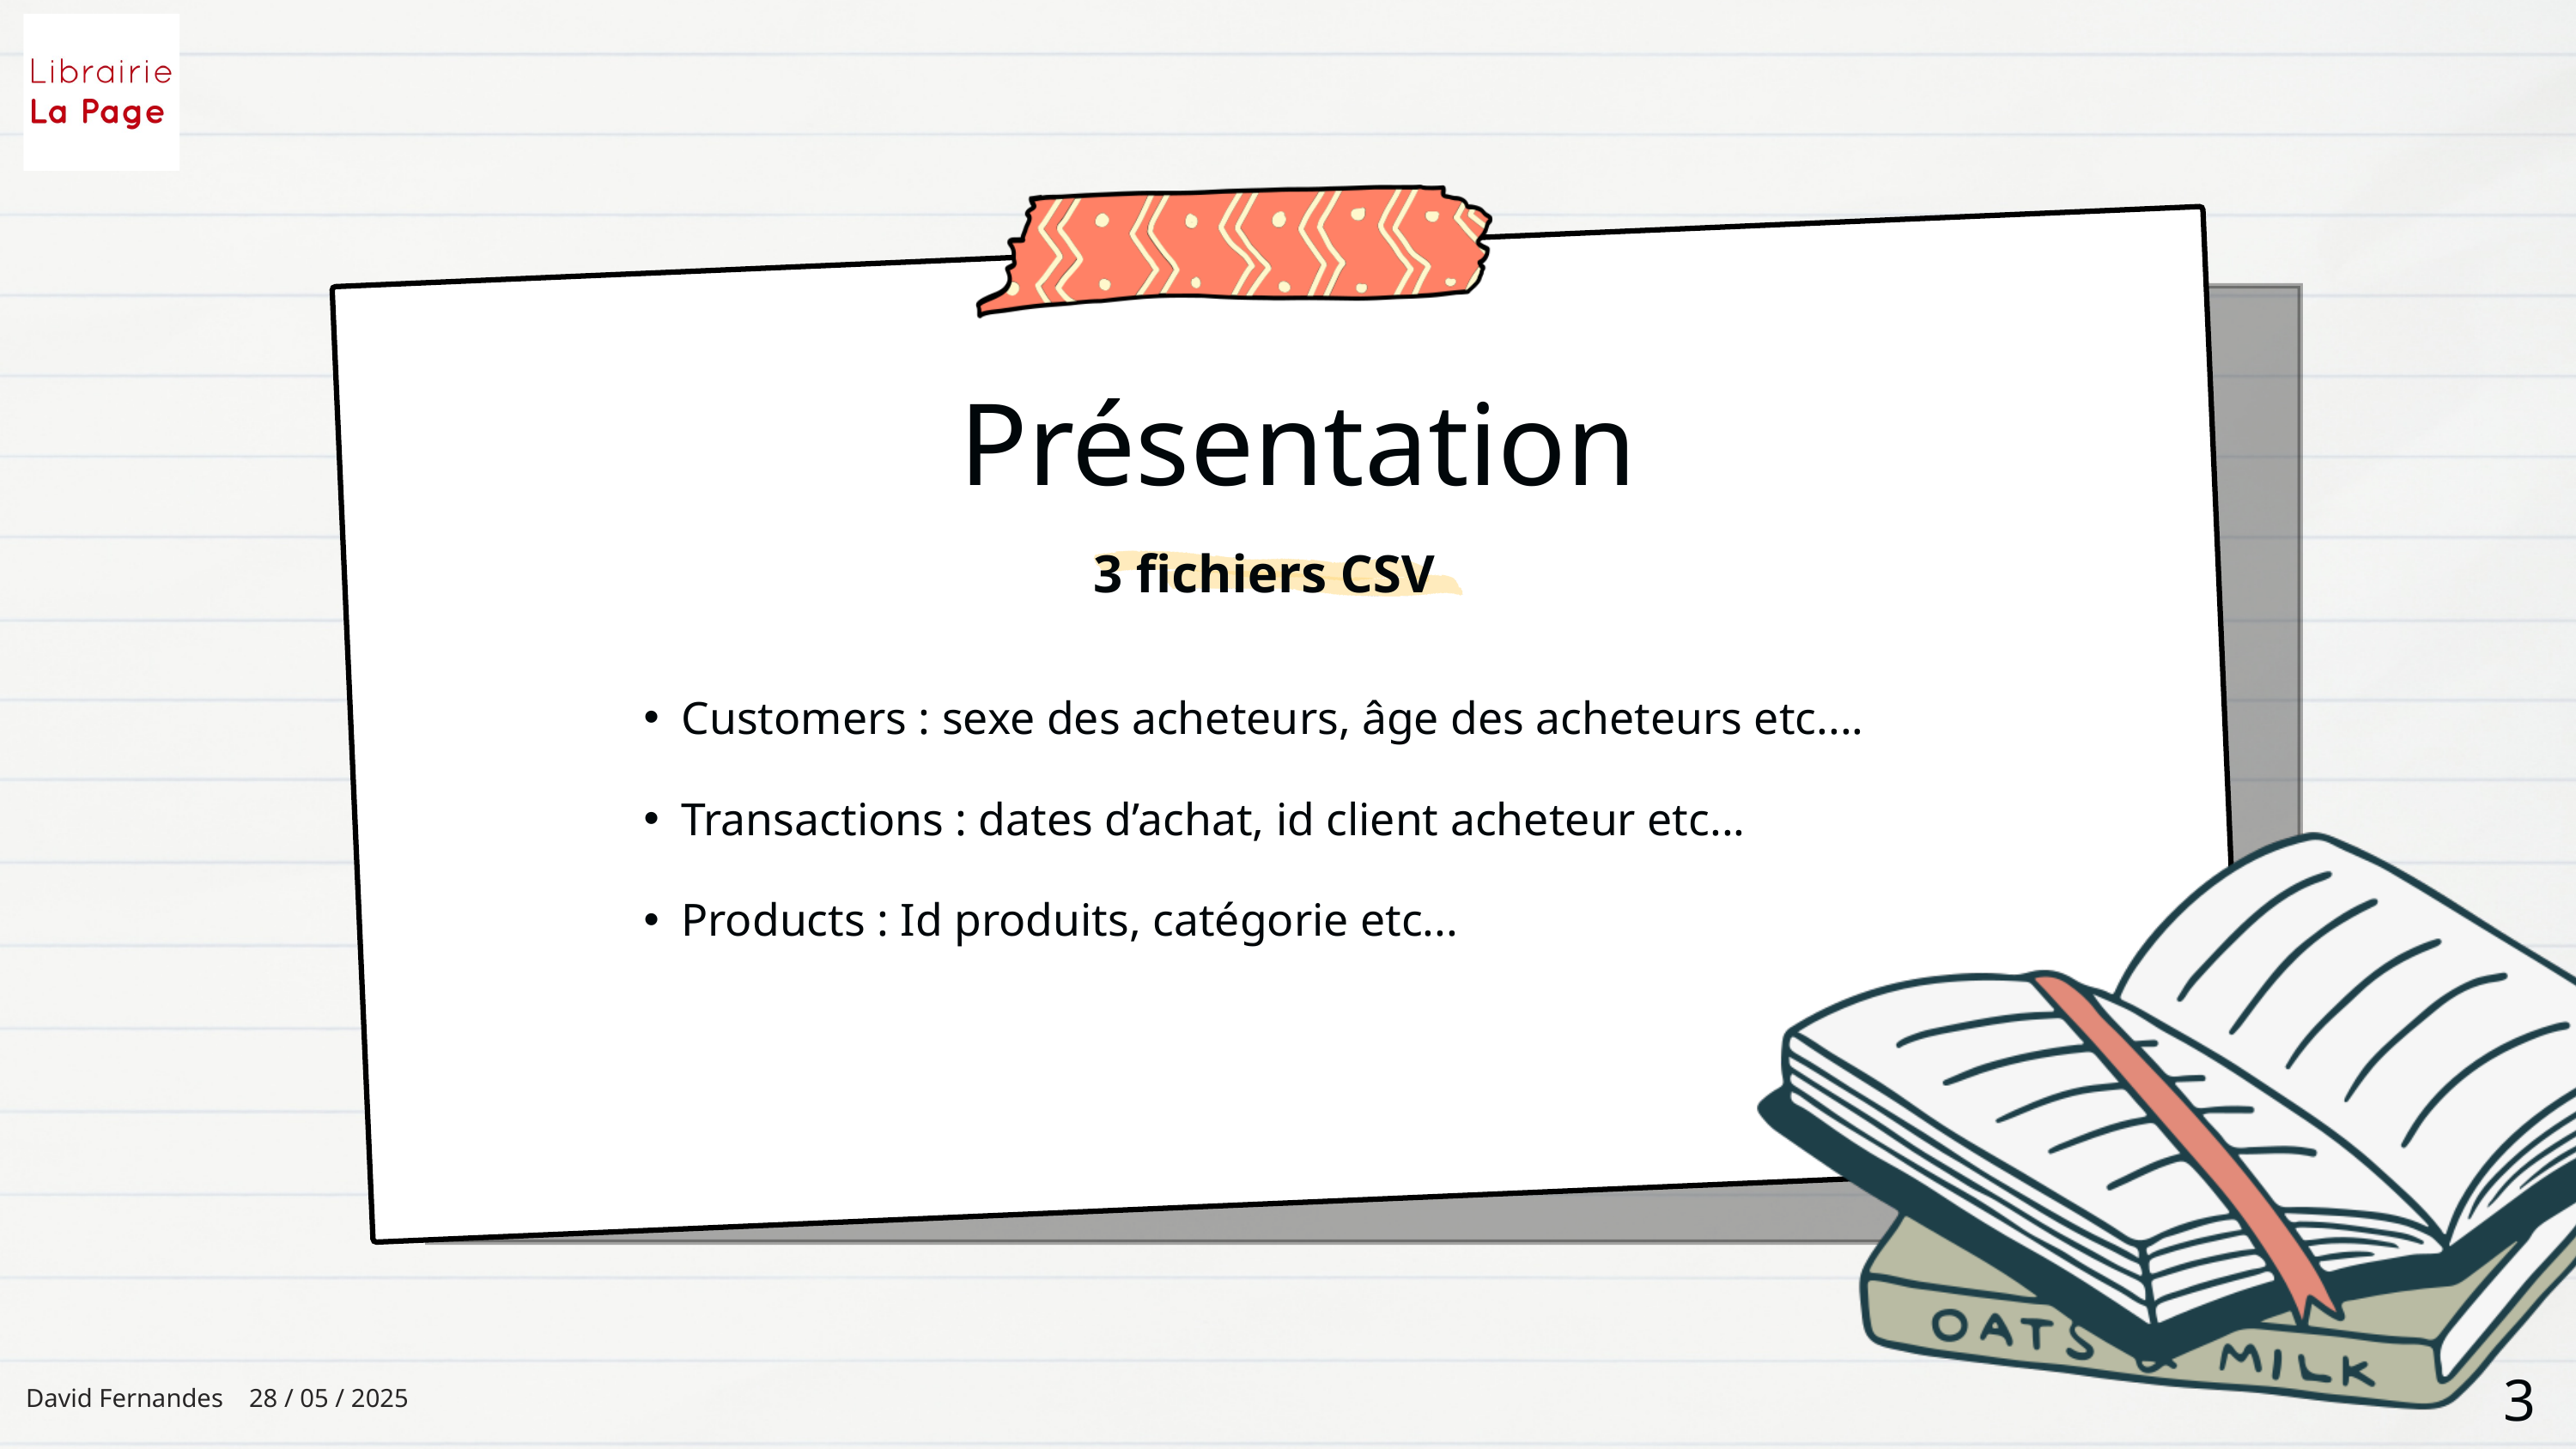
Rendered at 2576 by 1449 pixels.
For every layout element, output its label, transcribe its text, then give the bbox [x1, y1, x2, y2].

text_box [1756, 831, 2576, 1411]
text_box 3 [2479, 1352, 2560, 1434]
text_box [23, 14, 180, 171]
text_box David Fernandes 28 / 05 / 2025 [26, 1377, 428, 1413]
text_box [351, 246, 2225, 1203]
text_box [427, 285, 2301, 1243]
text_box [0, 0, 2576, 1449]
text_box [975, 185, 1493, 245]
